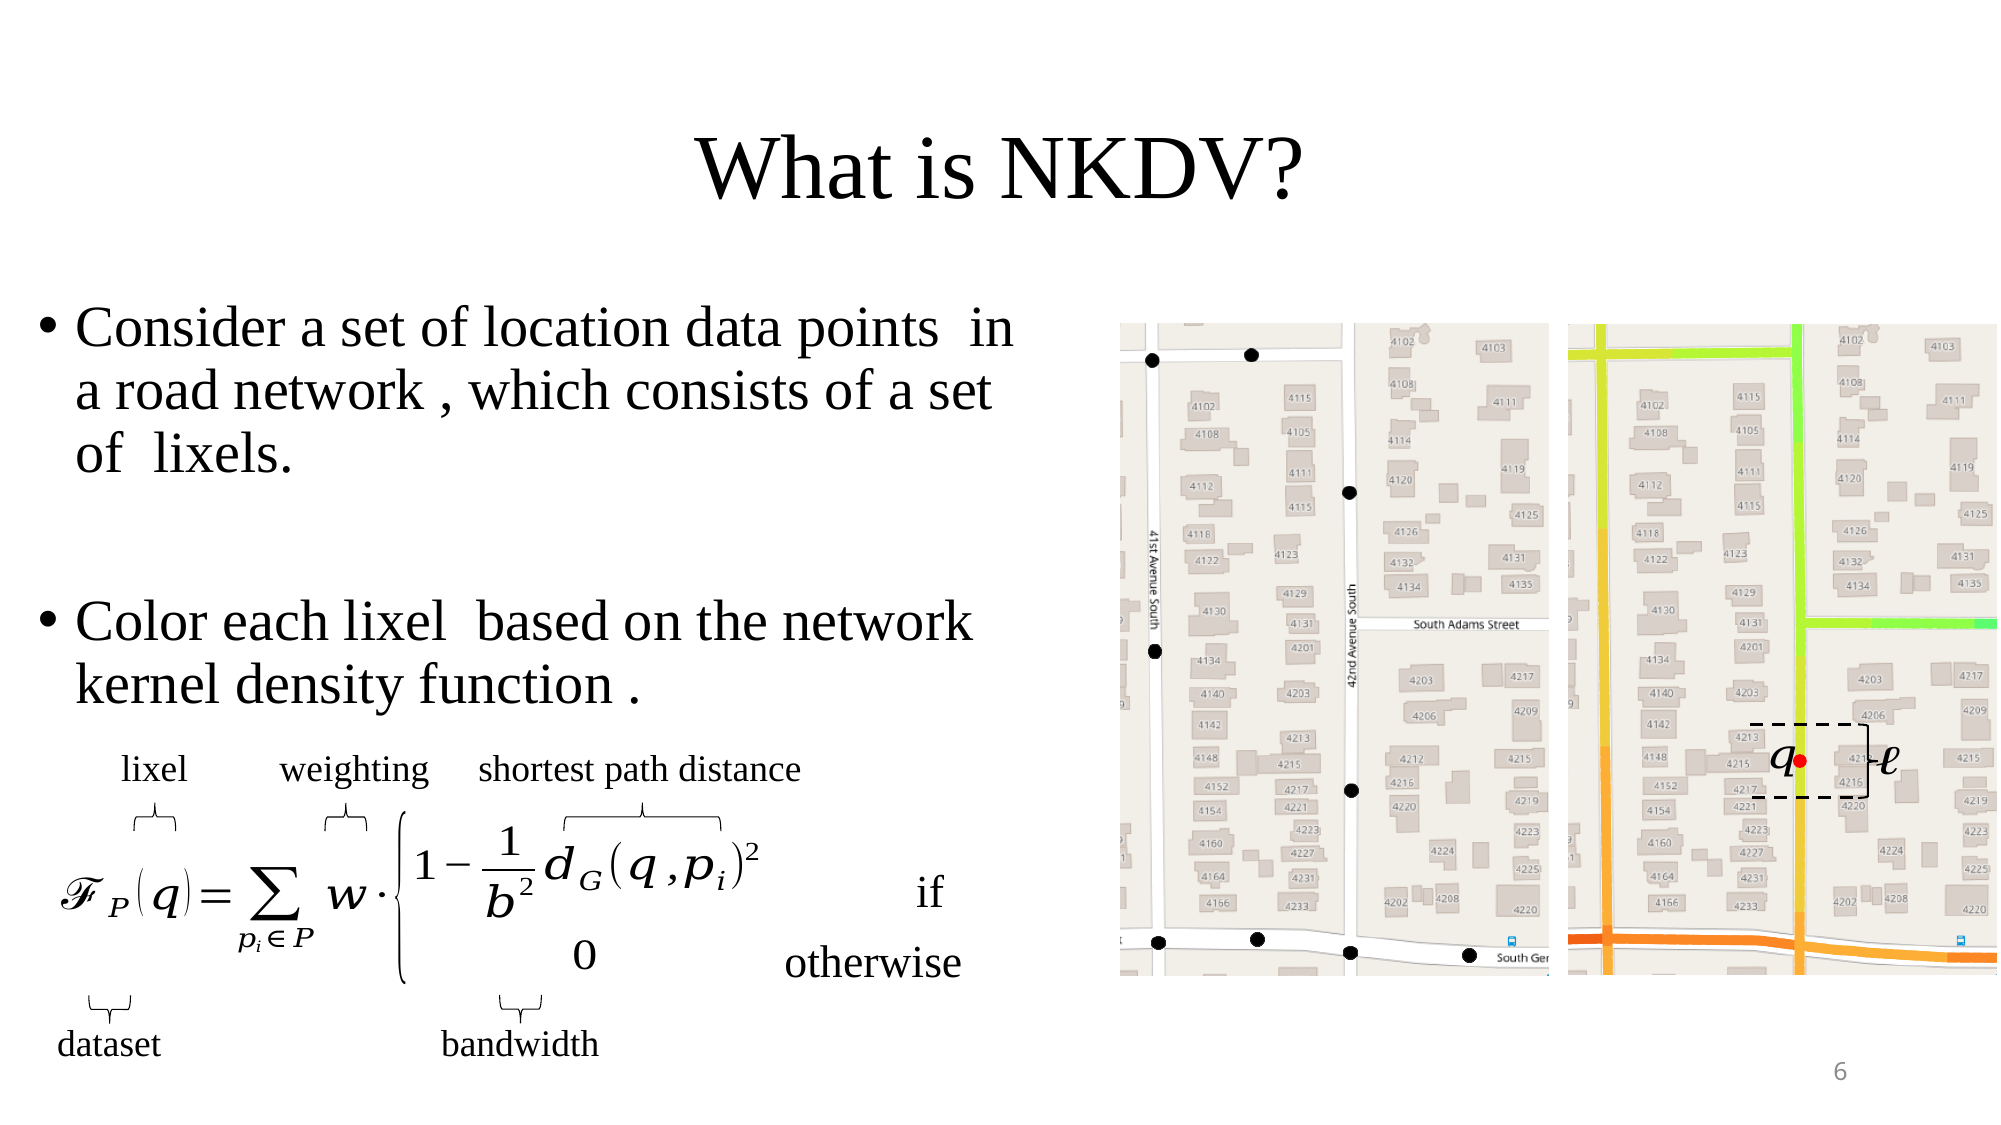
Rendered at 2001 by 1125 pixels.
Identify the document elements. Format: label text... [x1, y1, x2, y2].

picture [1568, 324, 1997, 975]
text_box [563, 802, 722, 832]
text_box [324, 802, 368, 832]
text_box [133, 802, 177, 832]
title What is NKDV? [137, 59, 1863, 278]
text_box otherwise [769, 924, 978, 995]
text_box dataset [42, 1011, 177, 1071]
text_box lixel [106, 736, 204, 796]
text_box shortest path distance [463, 736, 817, 796]
text_box weighting [264, 736, 445, 796]
text_box [88, 995, 132, 1024]
text_box bandwidth [426, 1011, 615, 1071]
text_box [499, 994, 542, 1011]
slide_number 6 [1412, 1042, 1863, 1103]
picture [1120, 323, 1549, 976]
